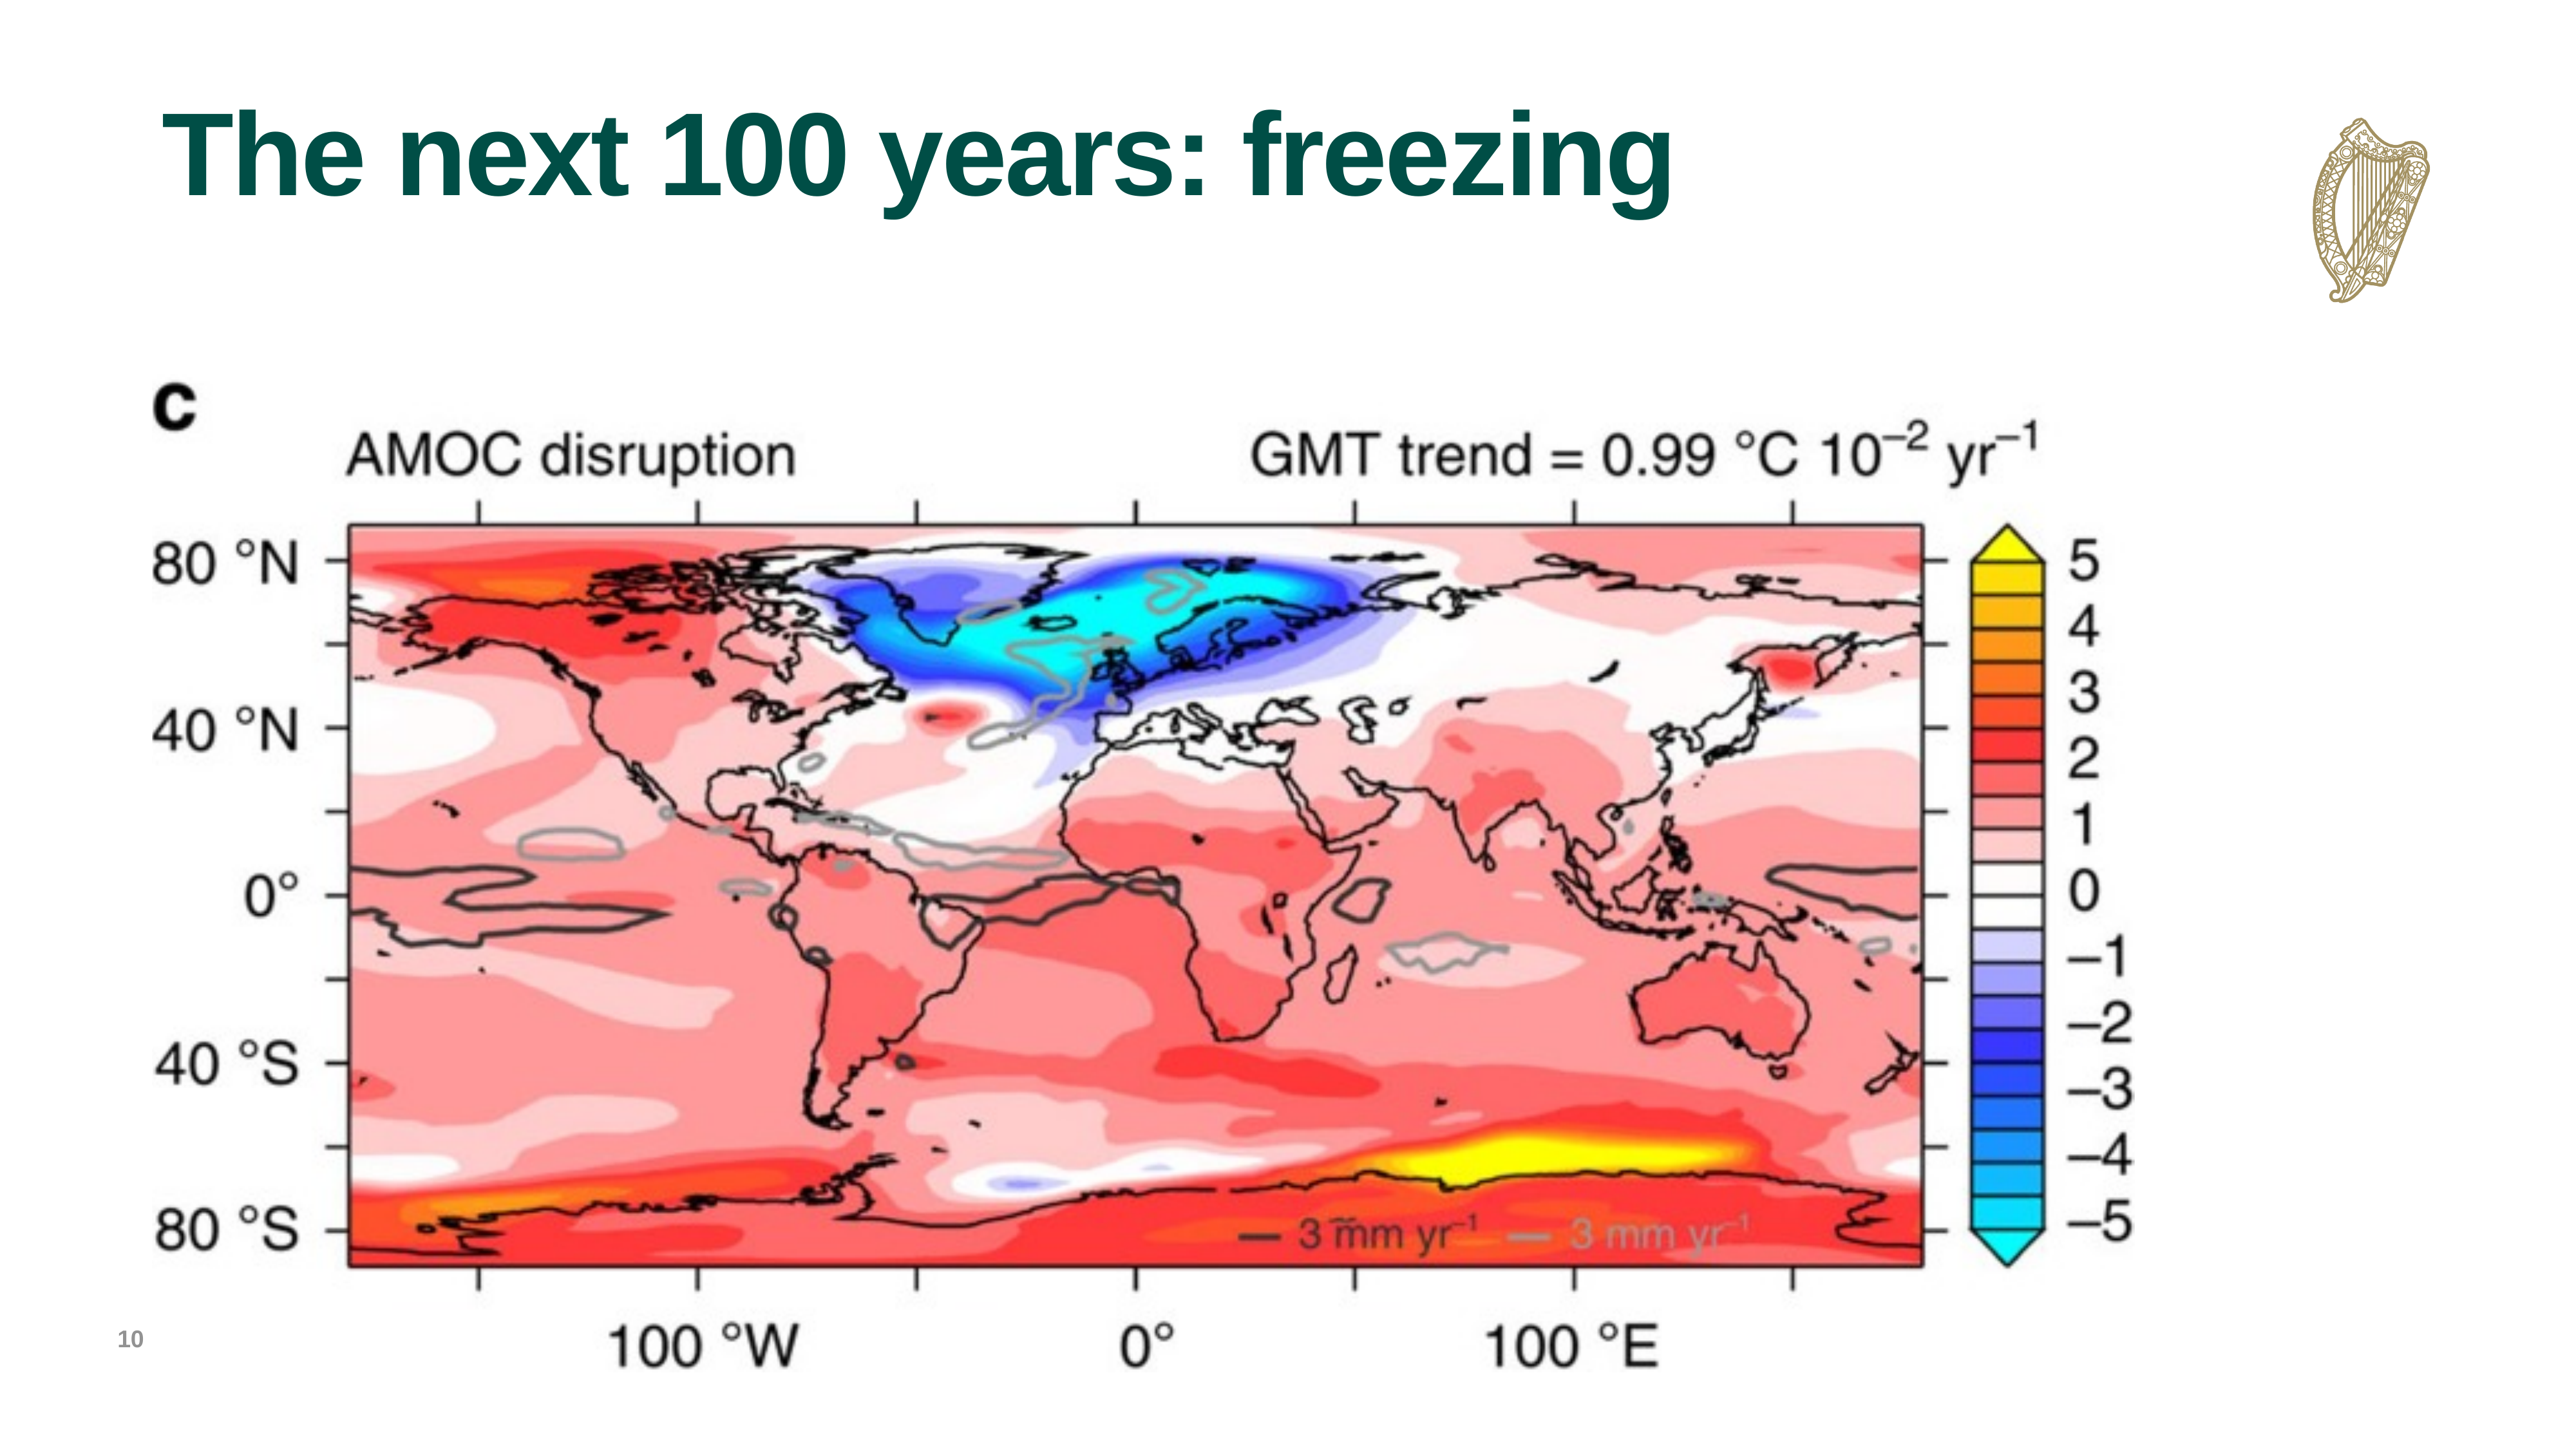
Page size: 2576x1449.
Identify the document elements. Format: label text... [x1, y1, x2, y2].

title The next 100 years: freezing [152, 100, 2279, 375]
picture [152, 374, 2135, 1372]
picture [2293, 100, 2449, 313]
